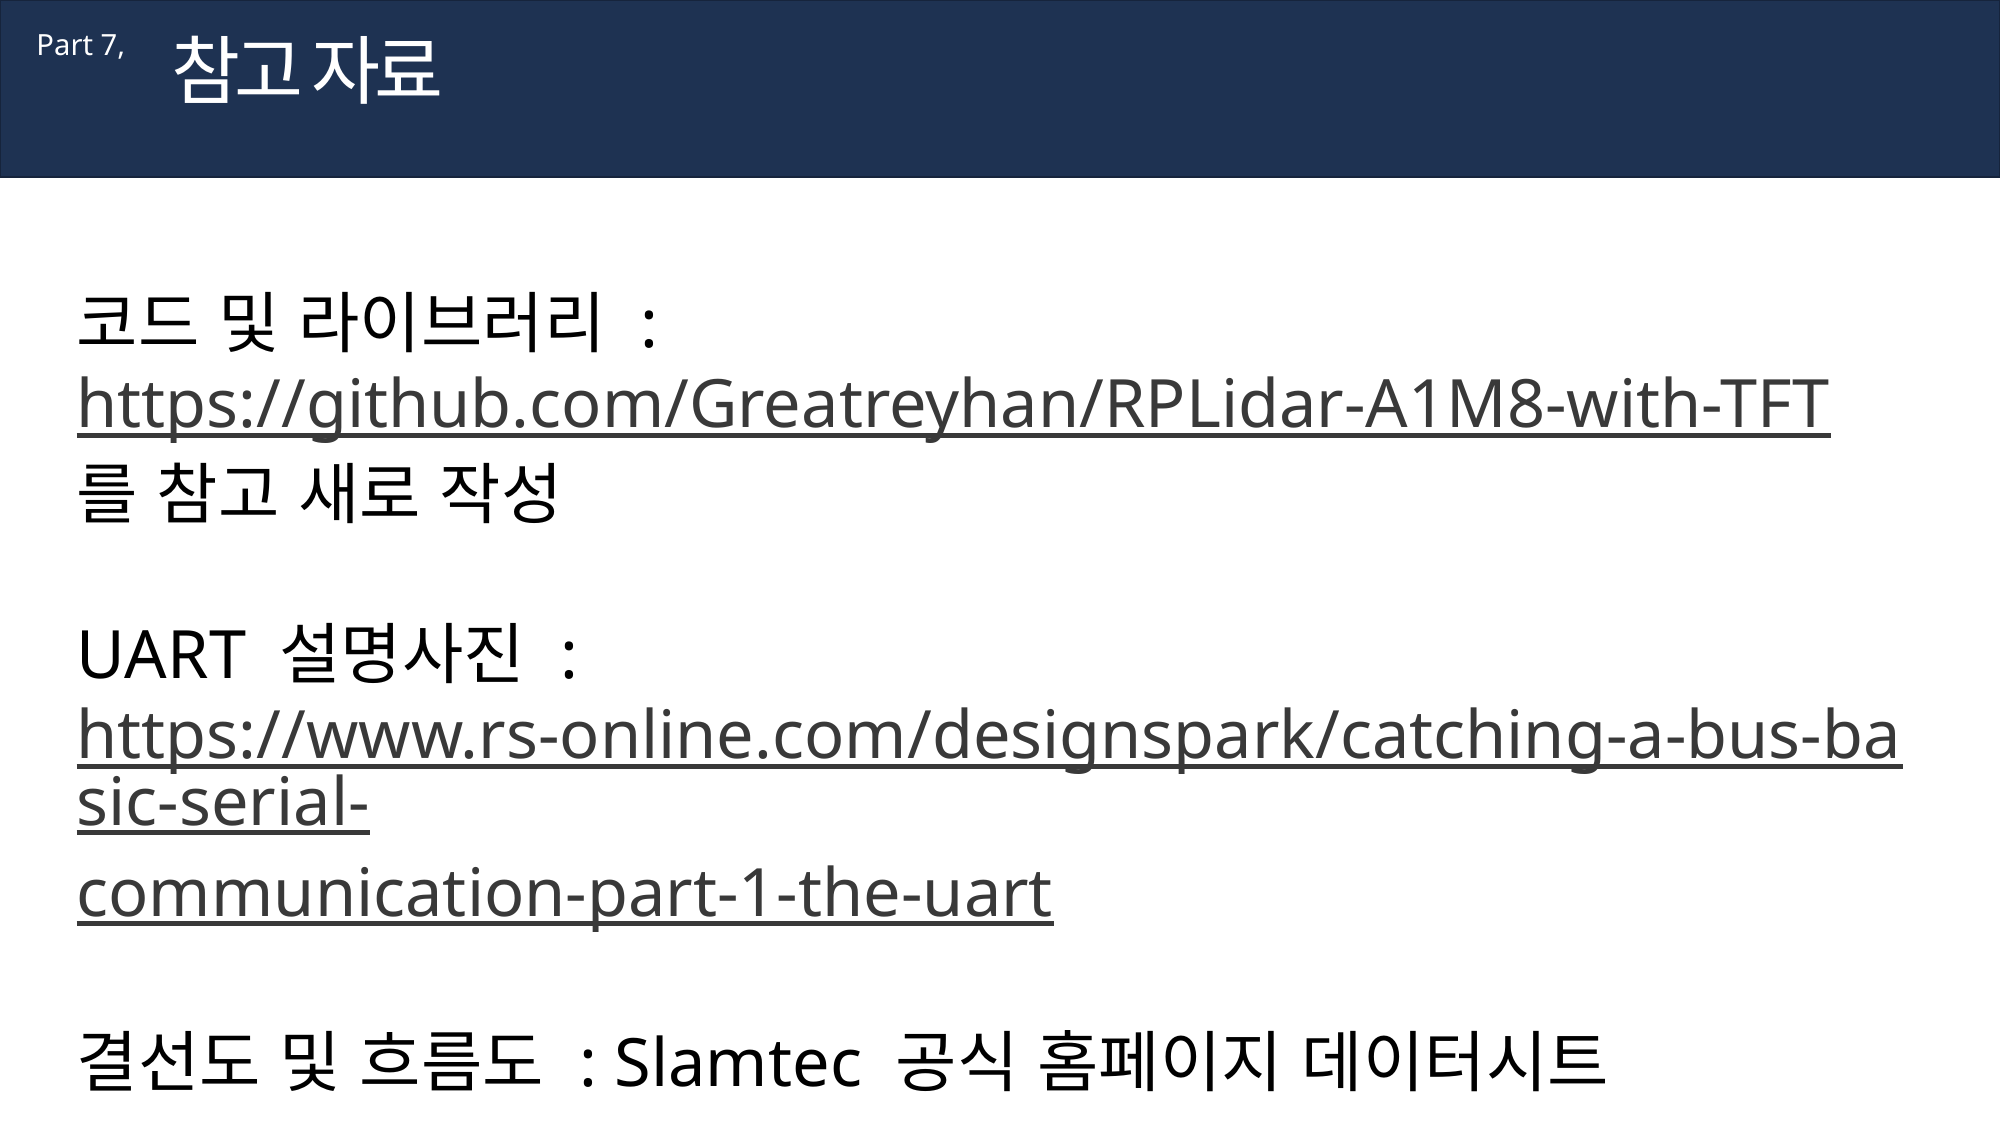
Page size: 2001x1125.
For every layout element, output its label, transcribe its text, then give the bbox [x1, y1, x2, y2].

text_box Part 7, [21, 19, 148, 69]
text_box 코드 및 라이브러리 : https://github.com/Greatreyhan/RPLidar-A1M8-with-TFT 를 참고 새로 작성 UART 설명사진 : https://www.rs-online.com/designspark/catching-a-bus-basic-serial- communication-part-1-the-uart 결선도 및 흐름도 : Slamtec 공식 홈페이지 데이터시트 [61, 273, 1938, 1041]
text_box [0, 0, 2000, 178]
text_box 참고 자료 [156, 16, 459, 122]
